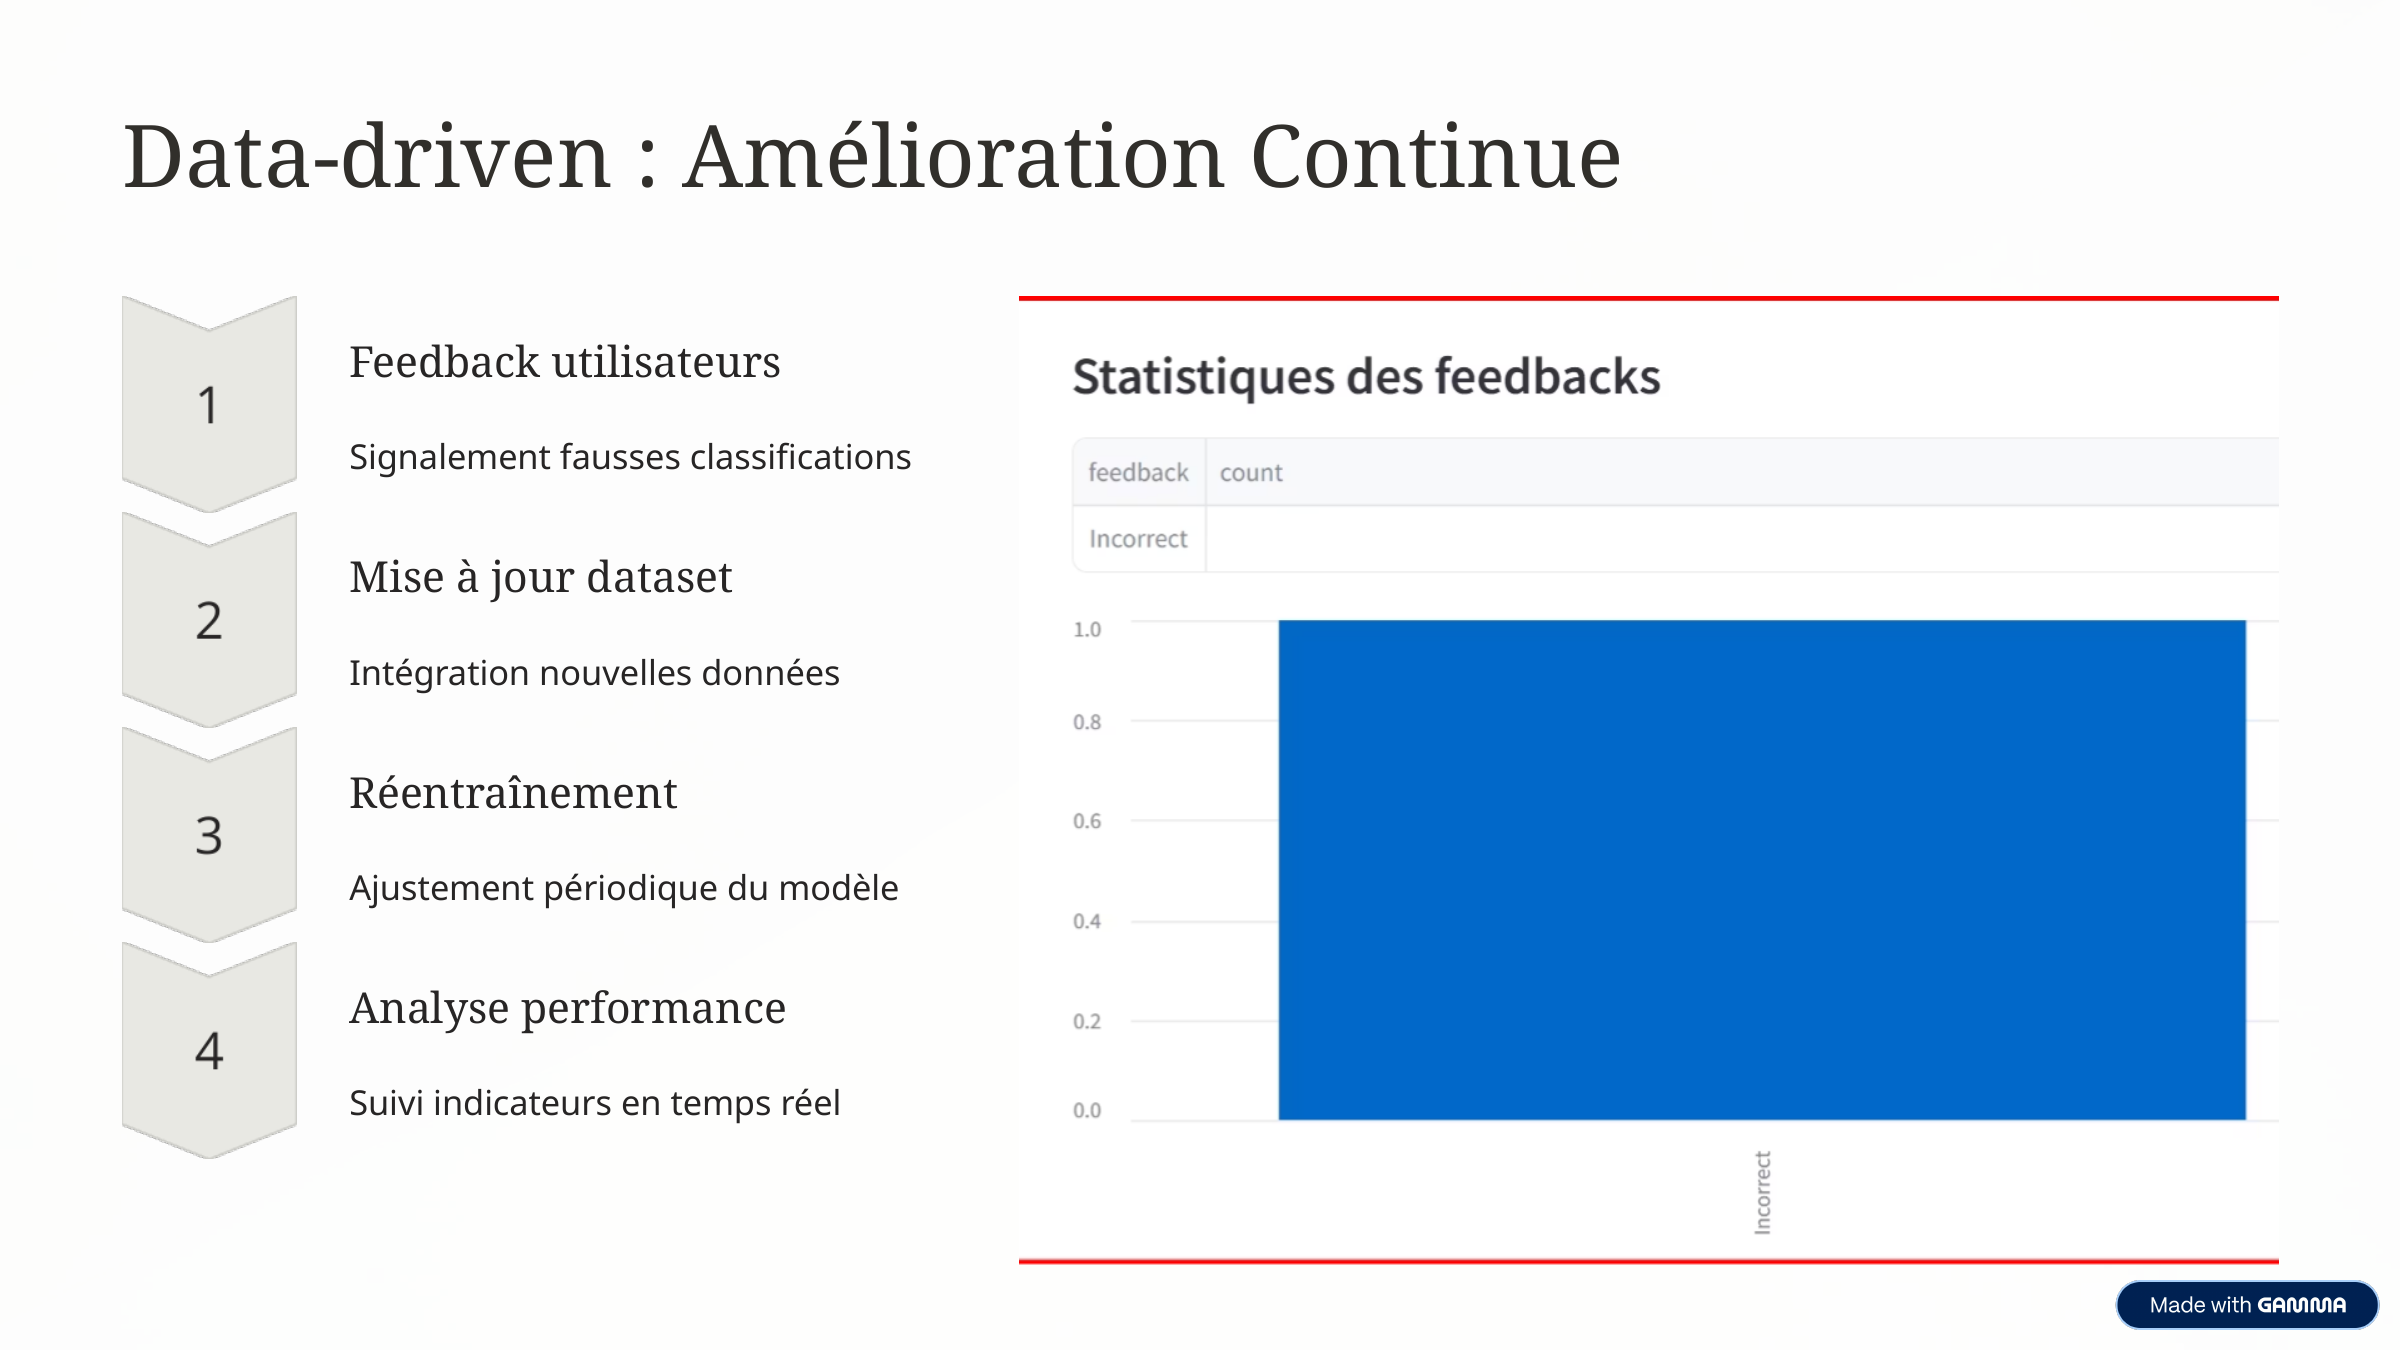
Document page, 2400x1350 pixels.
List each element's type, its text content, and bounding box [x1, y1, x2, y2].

text_box Intégration nouvelles données [349, 636, 934, 693]
text_box Signalement fausses classifications [349, 421, 934, 478]
text_box Ajustement périodique du modèle [349, 852, 934, 908]
text_box Mise à jour dataset [349, 547, 787, 602]
picture [1019, 296, 2279, 1265]
text_box Data-driven : Amélioration Continue [122, 96, 1542, 206]
text_box Suivi indicateurs en temps réel [349, 1067, 934, 1124]
text_box Analyse performance [349, 977, 787, 1033]
picture [122, 296, 297, 1159]
text_box Réentraînement [349, 762, 787, 818]
picture [2106, 1271, 2389, 1339]
text_box Feedback utilisateurs [349, 331, 787, 387]
